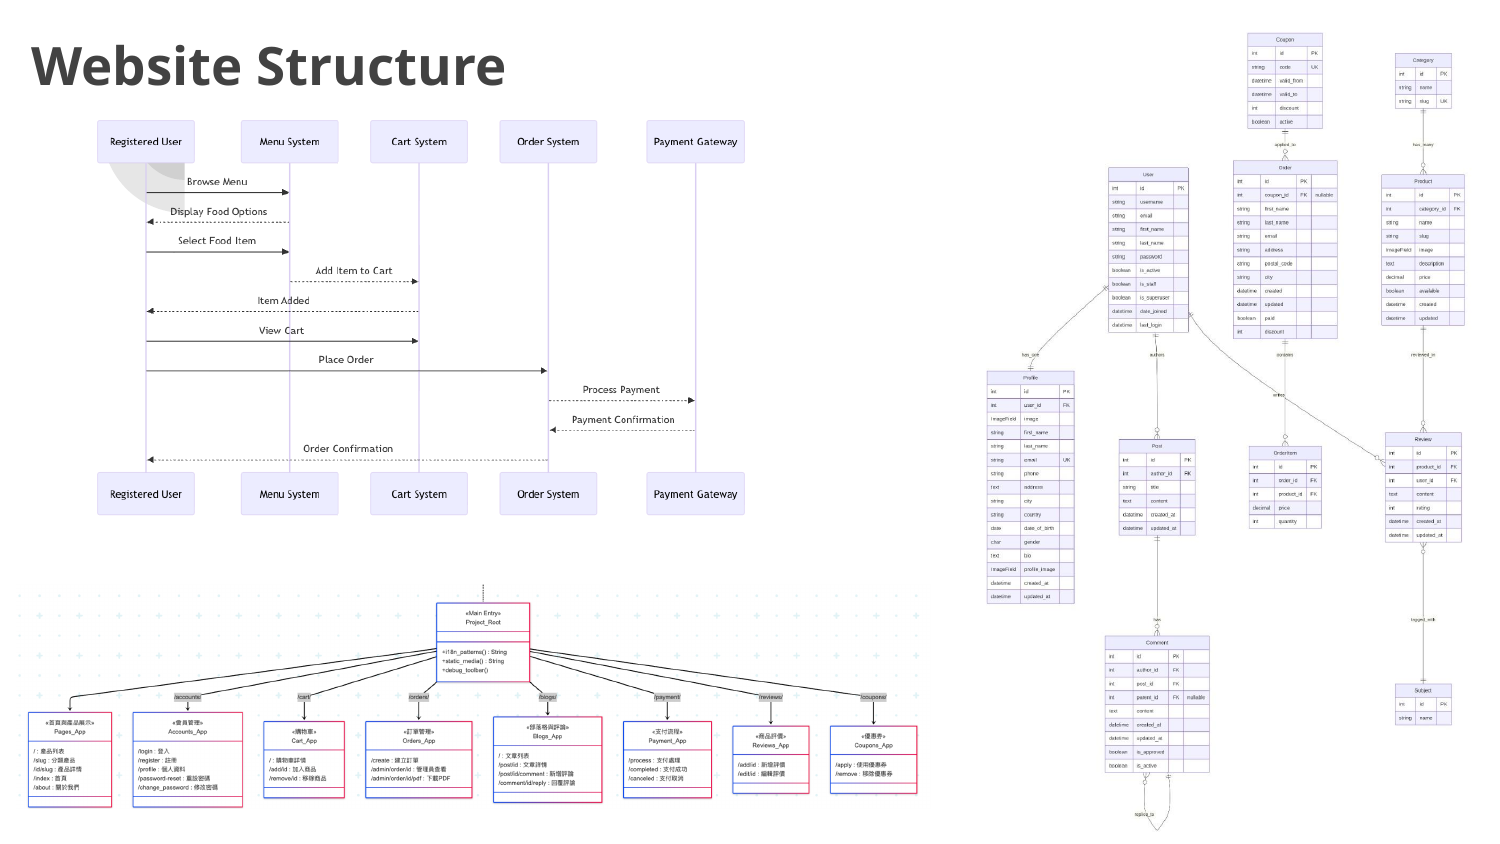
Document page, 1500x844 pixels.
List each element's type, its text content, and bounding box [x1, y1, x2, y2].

picture [969, 0, 1500, 844]
picture [61, 71, 854, 547]
picture [15, 584, 967, 844]
title Website Structure [16, 17, 964, 87]
